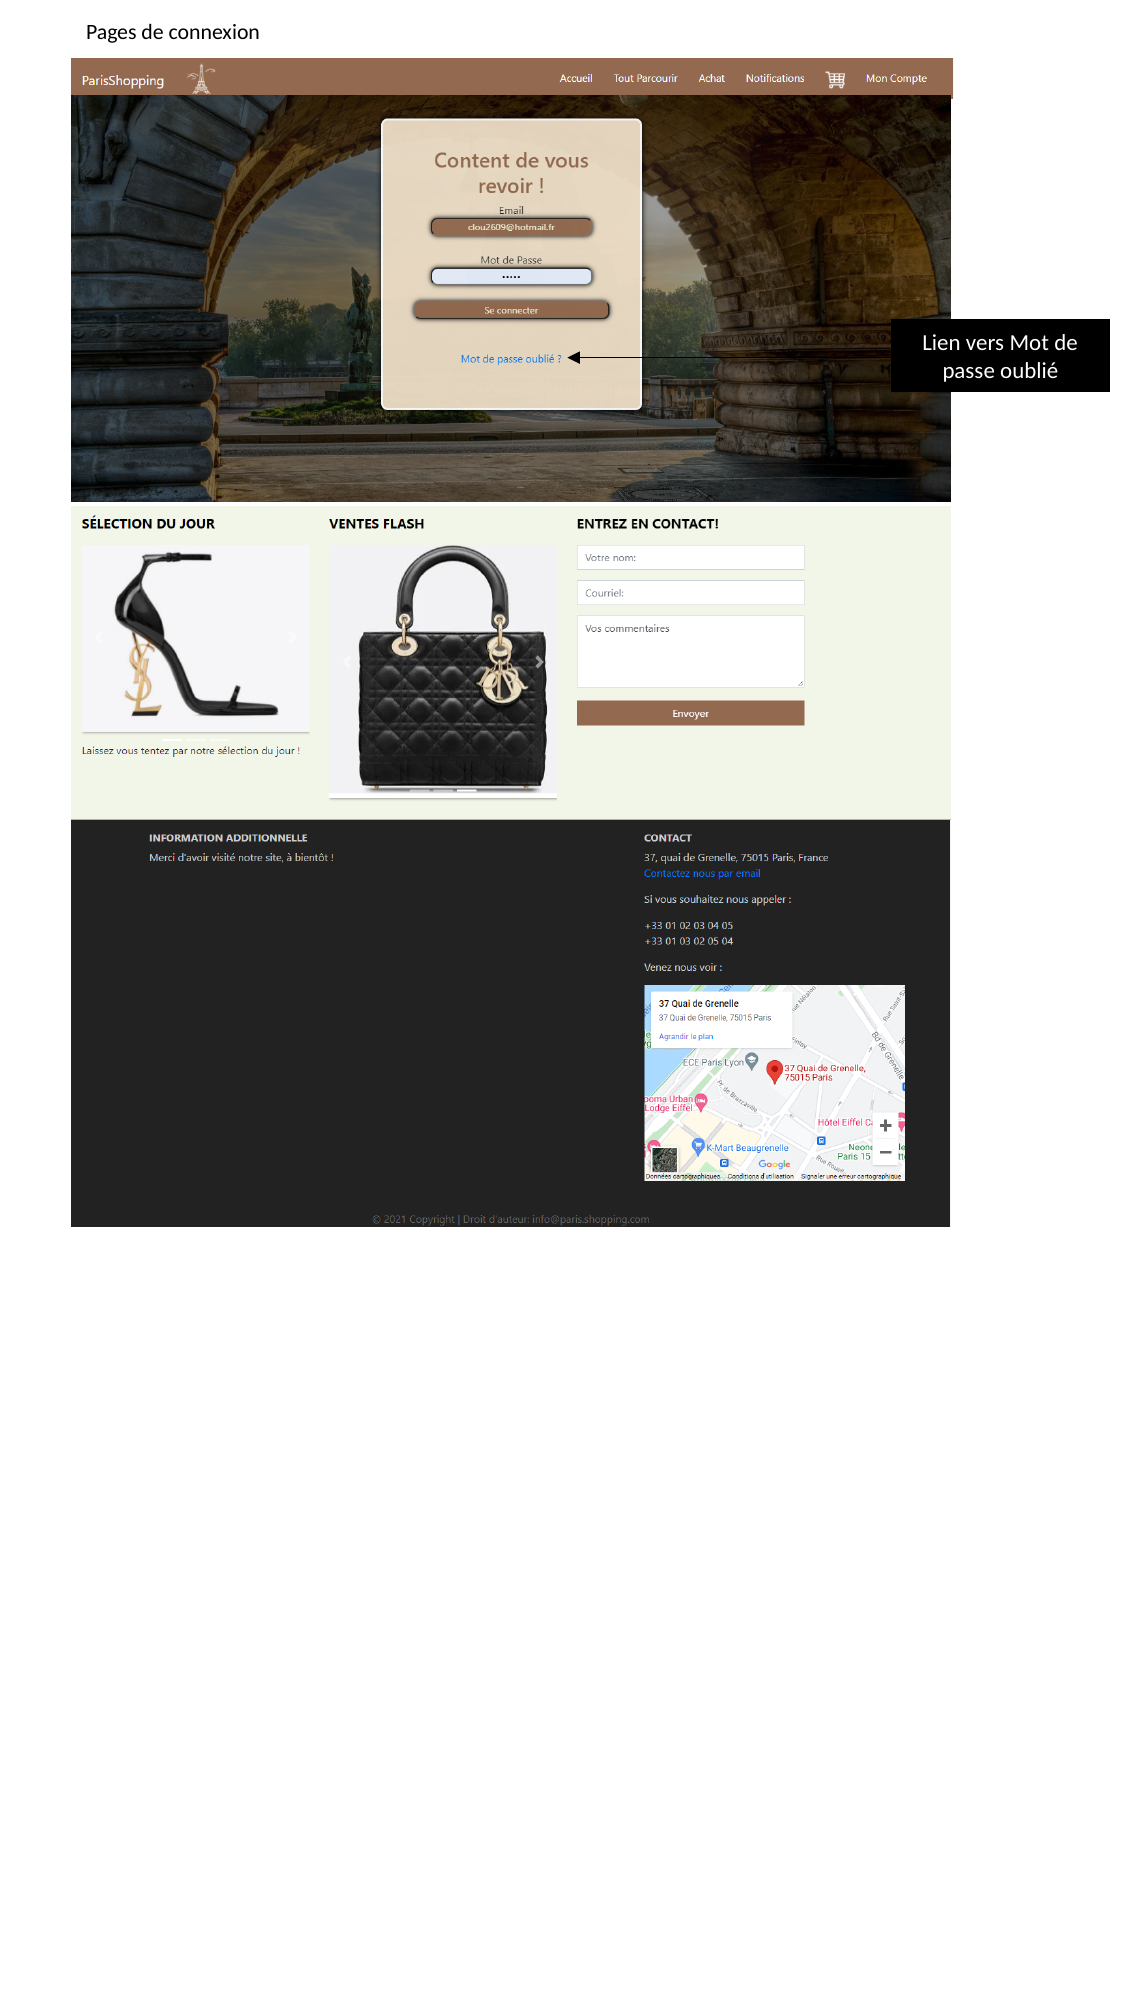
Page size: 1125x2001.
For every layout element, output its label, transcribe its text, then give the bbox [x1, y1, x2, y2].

picture [71, 58, 954, 502]
text_box Lien vers Mot de passe oublié [951, 319, 1110, 392]
picture [71, 506, 951, 1227]
text_box Pages de connexion [71, 10, 954, 52]
